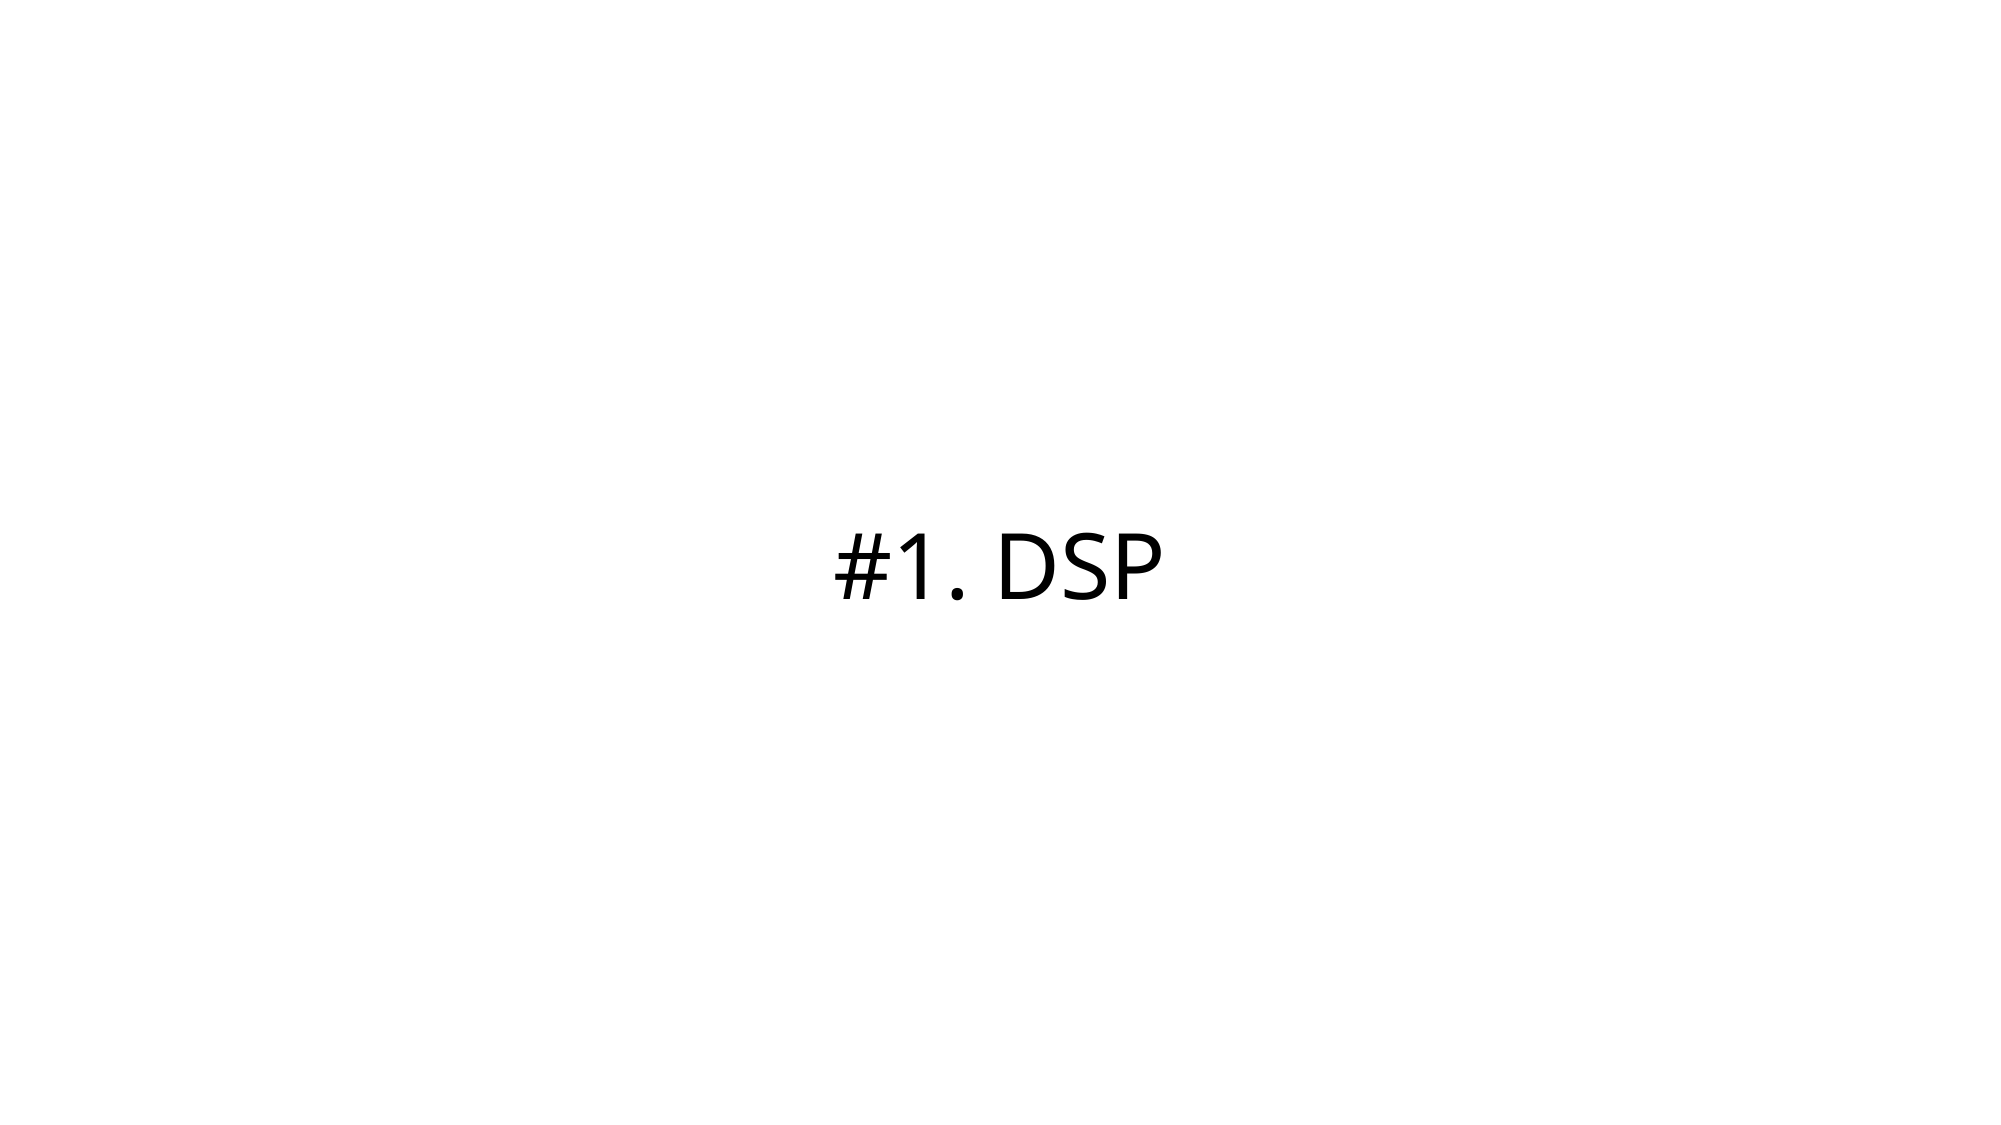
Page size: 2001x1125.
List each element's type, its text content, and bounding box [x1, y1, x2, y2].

text_box #1. DSP [818, 500, 1182, 625]
